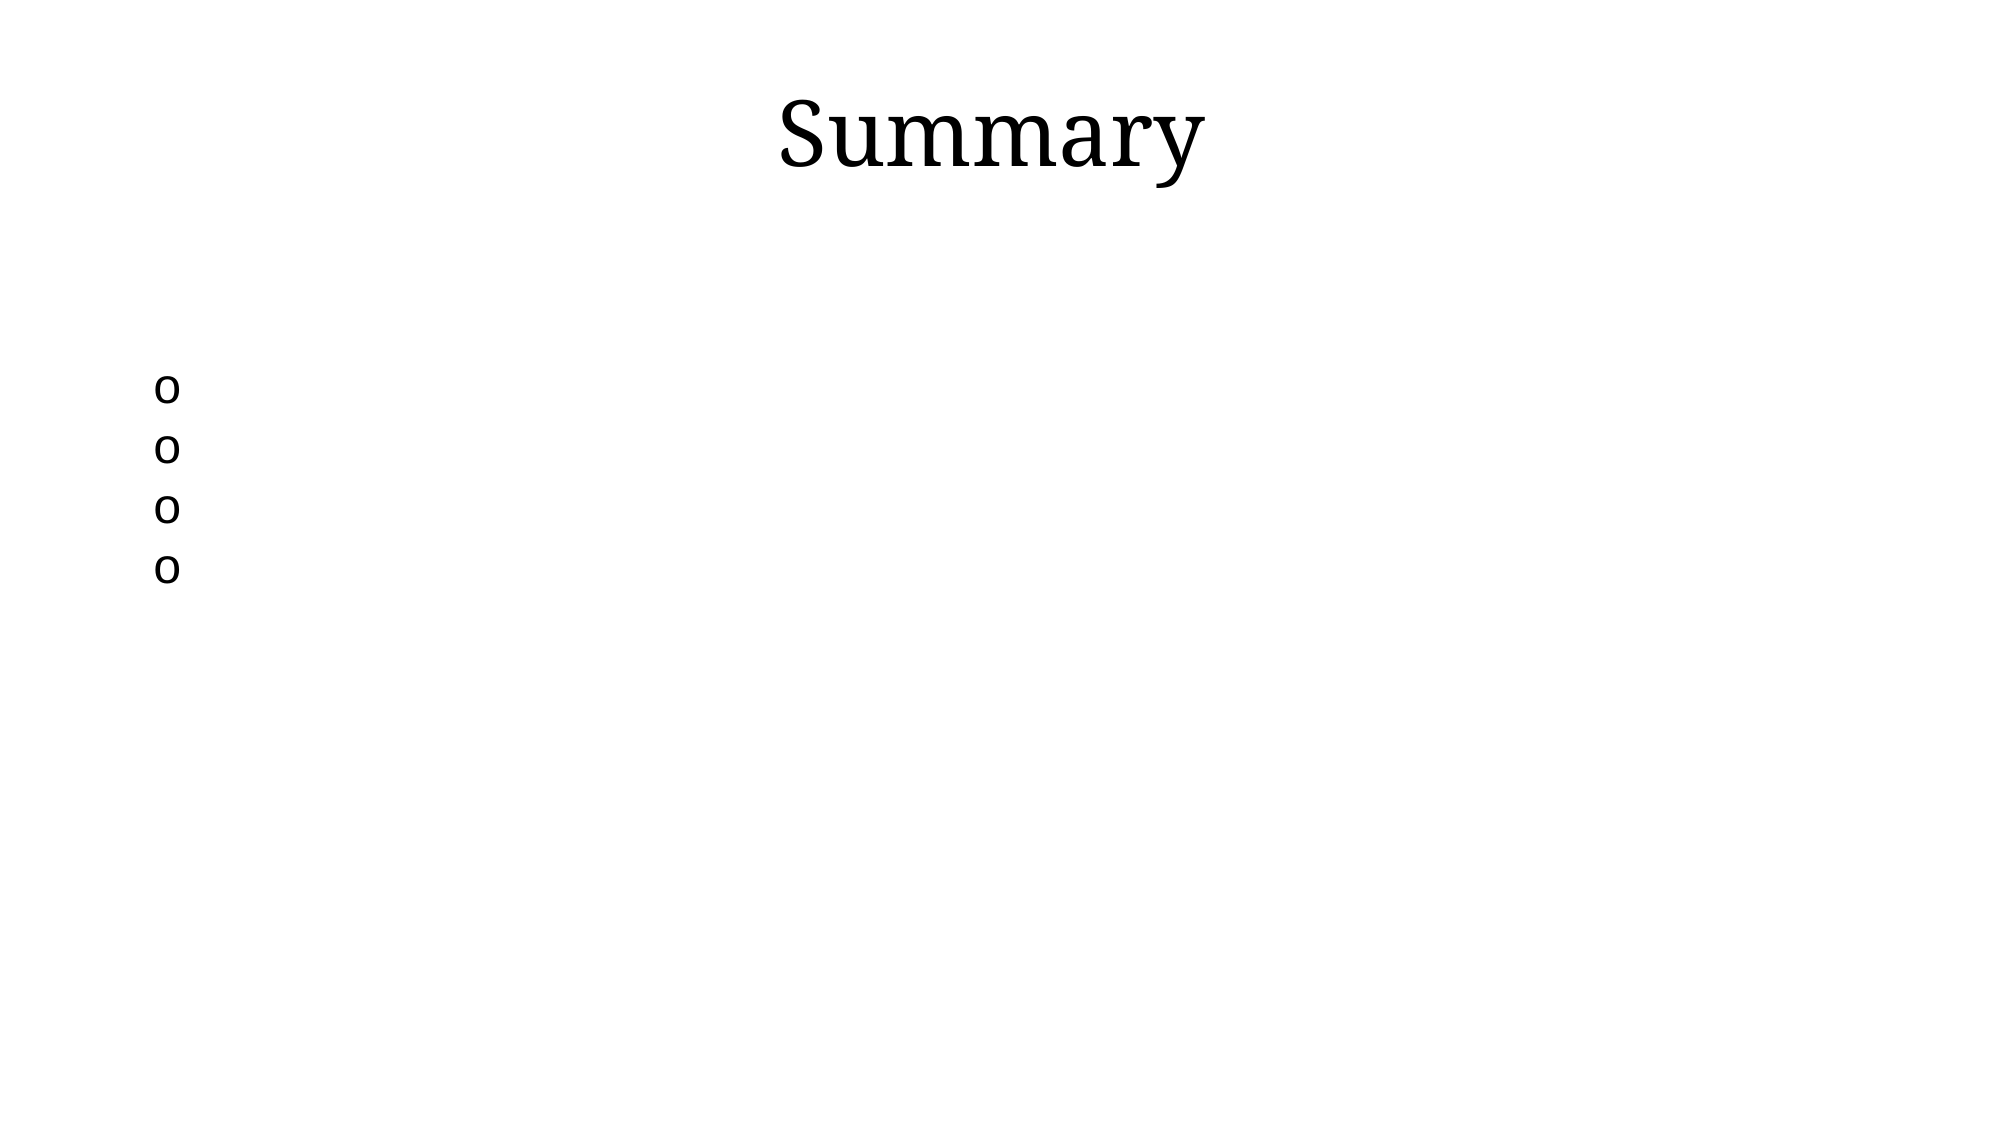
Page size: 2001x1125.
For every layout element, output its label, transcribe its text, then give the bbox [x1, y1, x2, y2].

list [137, 223, 1868, 1052]
text_box Summary [85, 73, 1899, 200]
